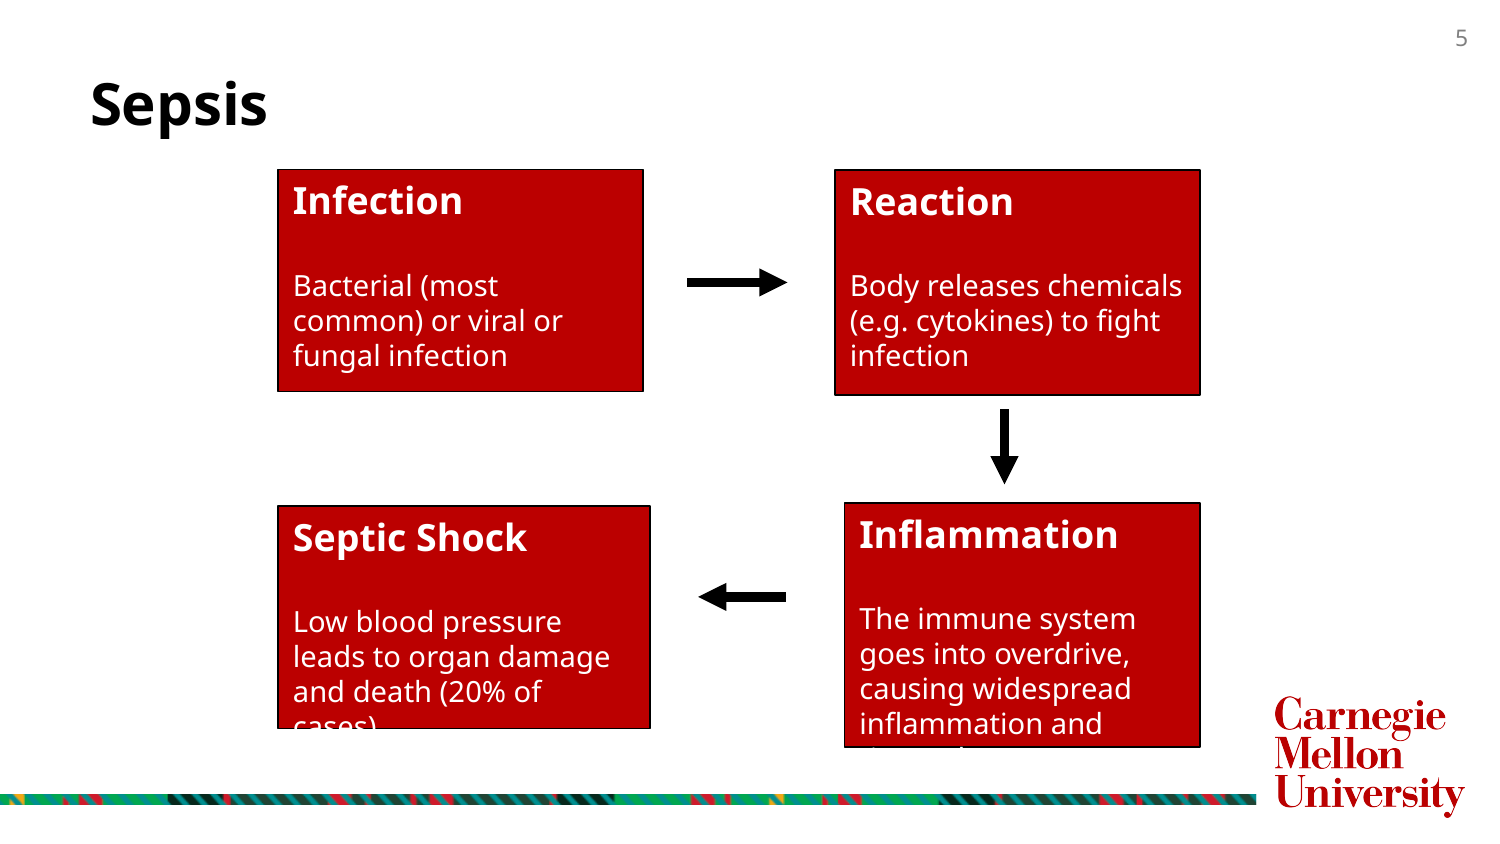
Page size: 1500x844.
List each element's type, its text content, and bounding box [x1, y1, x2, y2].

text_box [844, 409, 1201, 748]
picture [1275, 696, 1465, 818]
picture [0, 794, 1257, 805]
text_box Infection Bacterial (most common) or viral or fungal infection [277, 169, 643, 392]
title Sepsis [75, 59, 1093, 160]
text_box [277, 505, 786, 729]
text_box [687, 169, 1201, 396]
